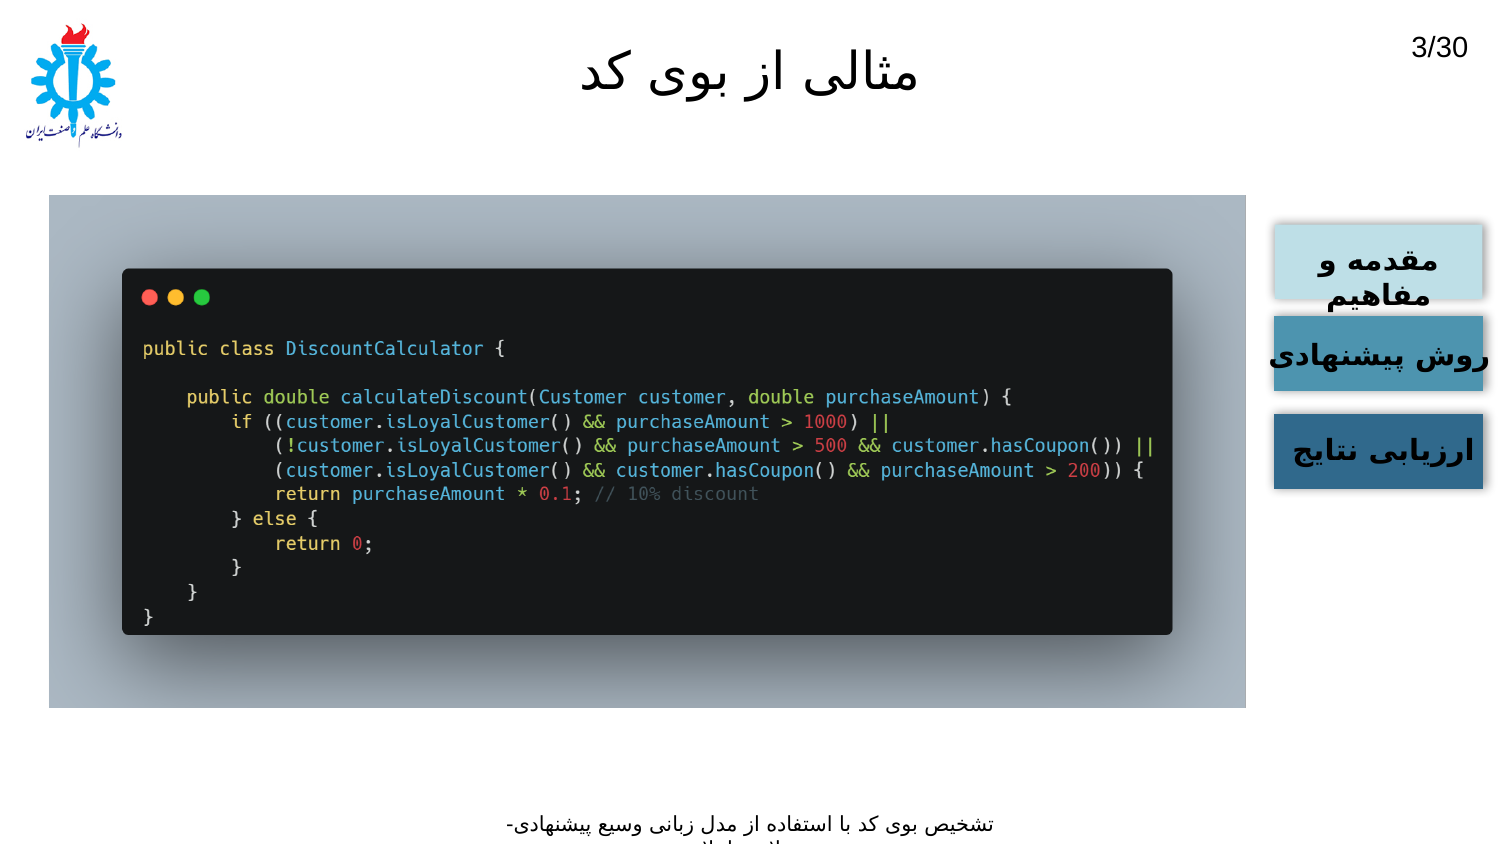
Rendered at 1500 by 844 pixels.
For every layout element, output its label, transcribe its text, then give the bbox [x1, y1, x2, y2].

text_box [1274, 367, 1483, 391]
text_box [1274, 316, 1483, 320]
text_box روش پیشنهادی [1251, 320, 1500, 367]
text_box ارزیابی نتایج [1249, 416, 1500, 463]
text_box تشخیص بوی کد با استفاده از مدل زبانی وسیع پیشنهادی-پولایی، اعلا [480, 803, 1020, 844]
text_box مثالی از بوی کد [192, 22, 1308, 117]
text_box [1274, 273, 1483, 299]
picture [48, 195, 1246, 708]
picture [0, 6, 145, 152]
text_box 3/30 [1396, 20, 1498, 71]
text_box [1274, 463, 1483, 489]
text_box مقدمه و مفاهیم [1251, 226, 1500, 273]
